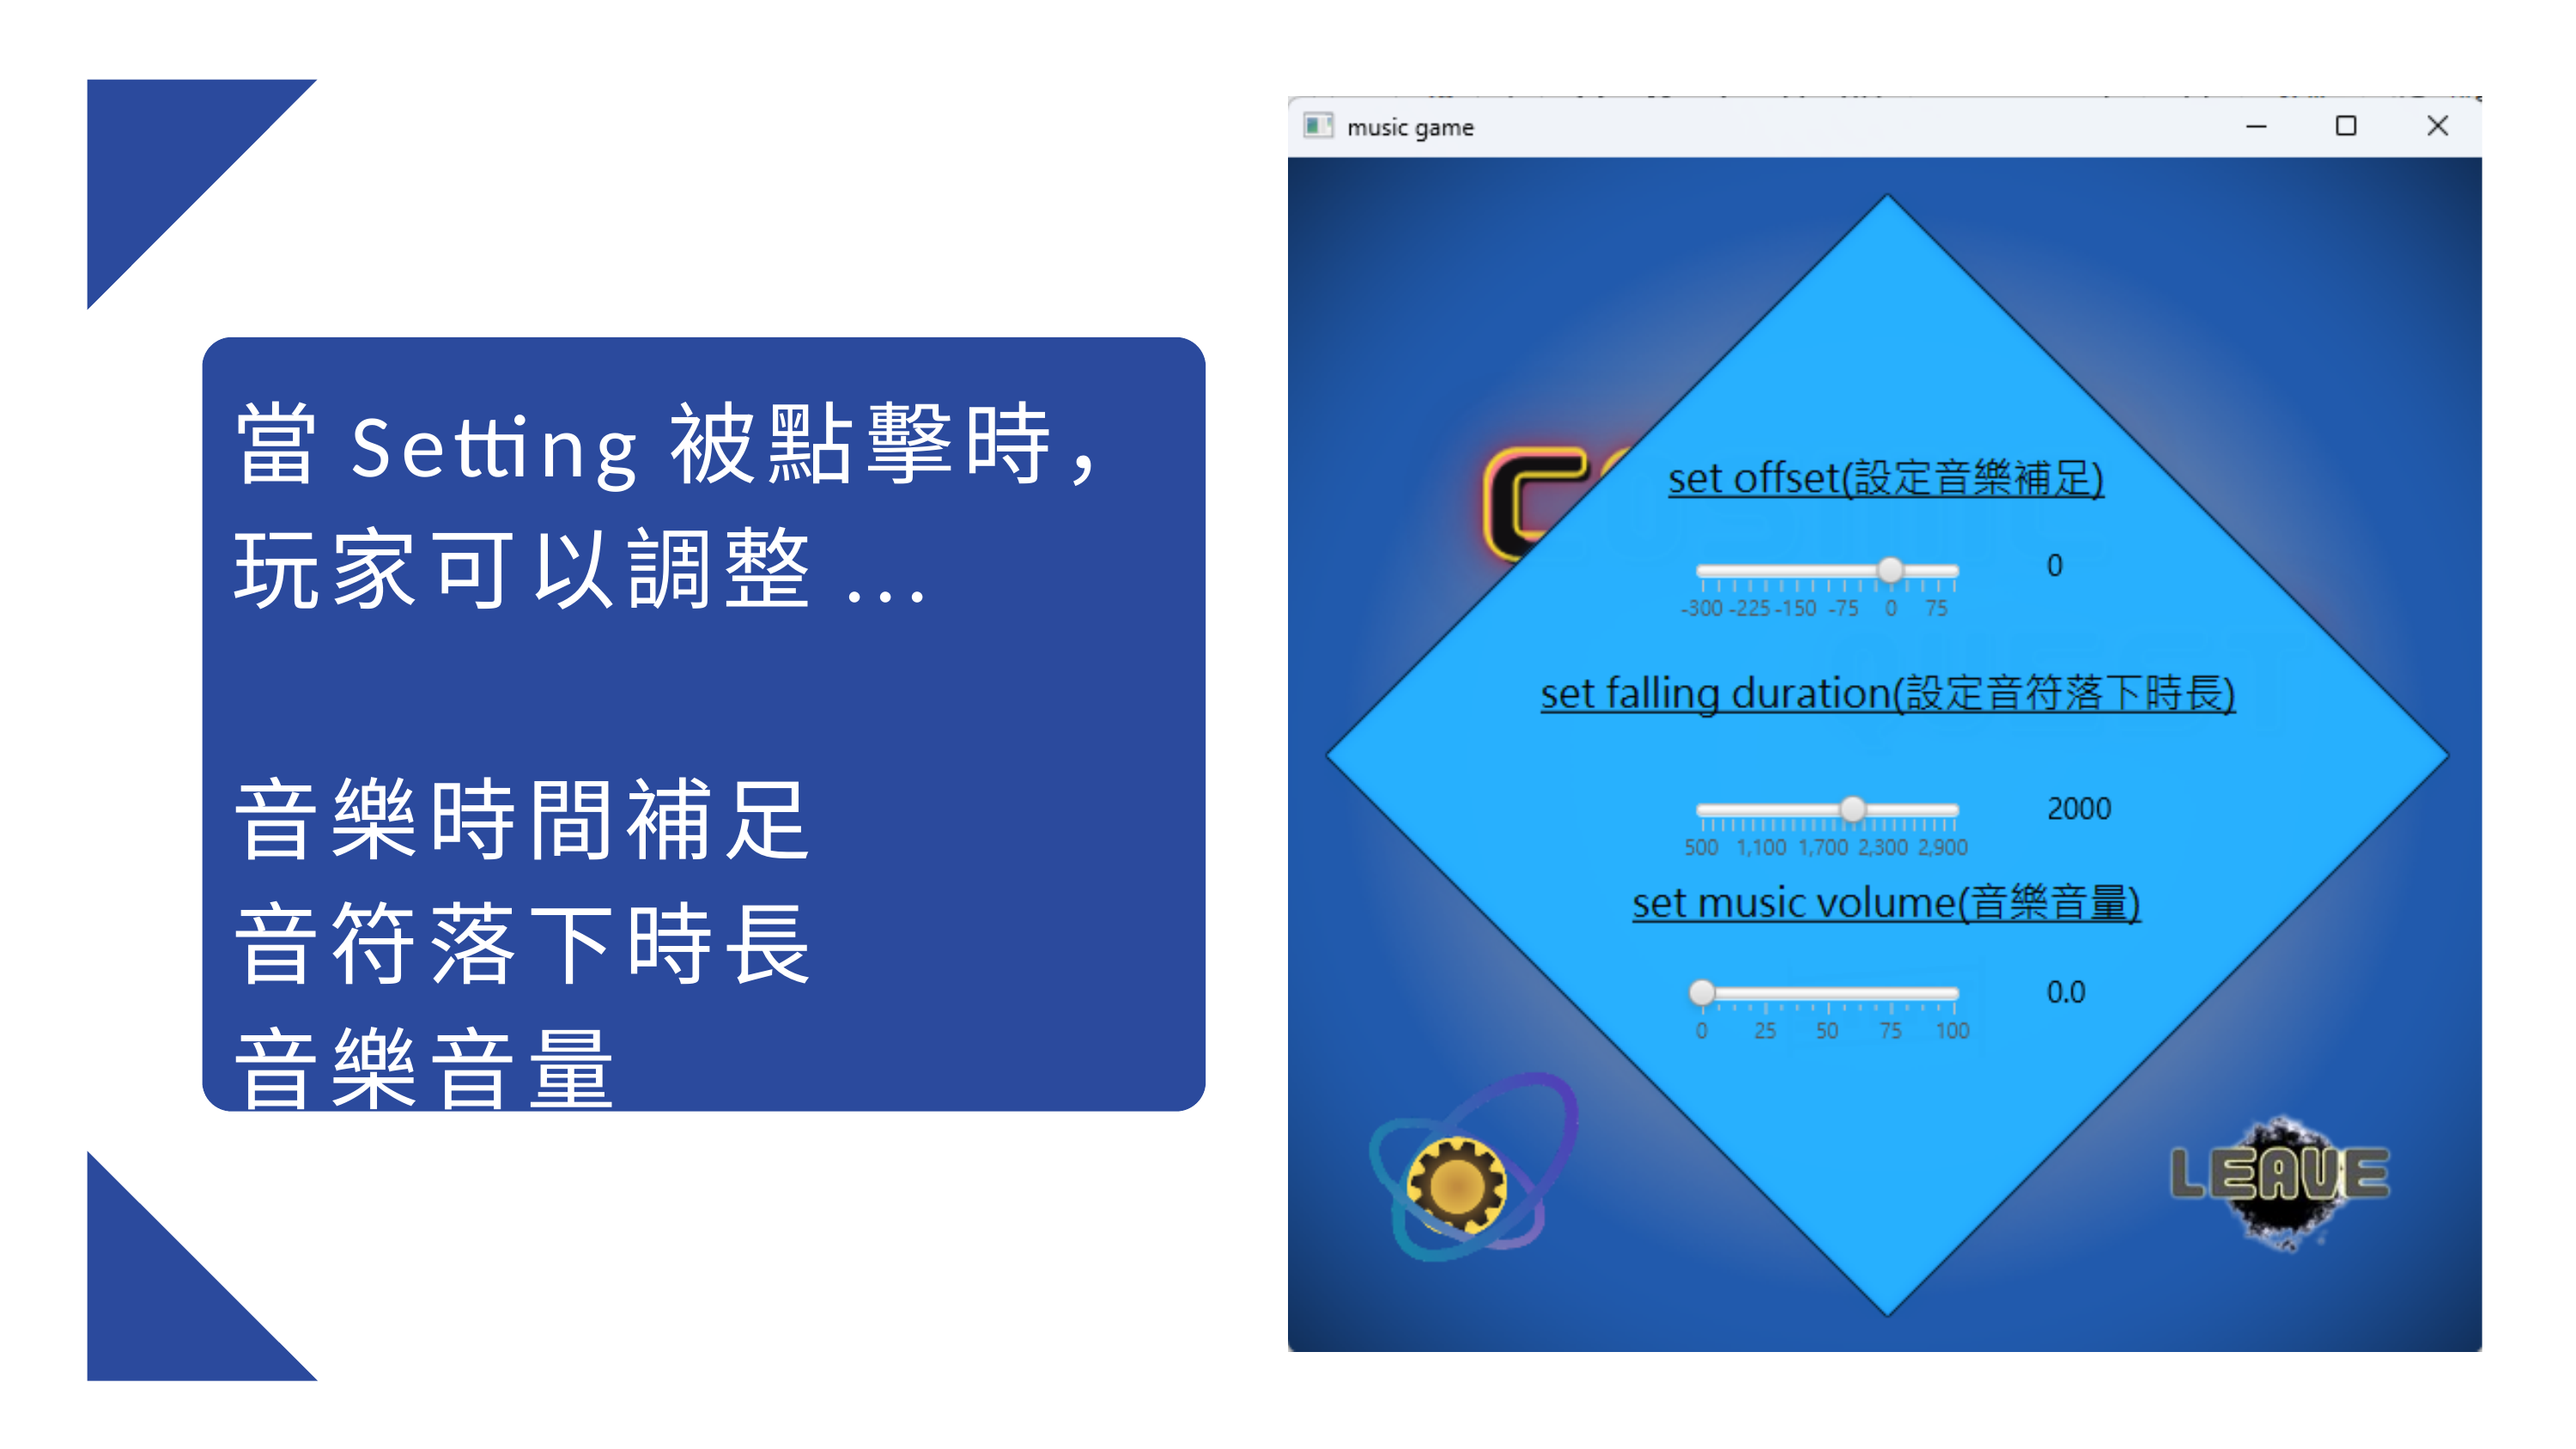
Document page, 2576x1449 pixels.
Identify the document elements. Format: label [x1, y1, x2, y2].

text_box [87, 79, 318, 311]
text_box [87, 1150, 319, 1381]
text_box [1288, 96, 2482, 1353]
text_box [202, 336, 1206, 1112]
